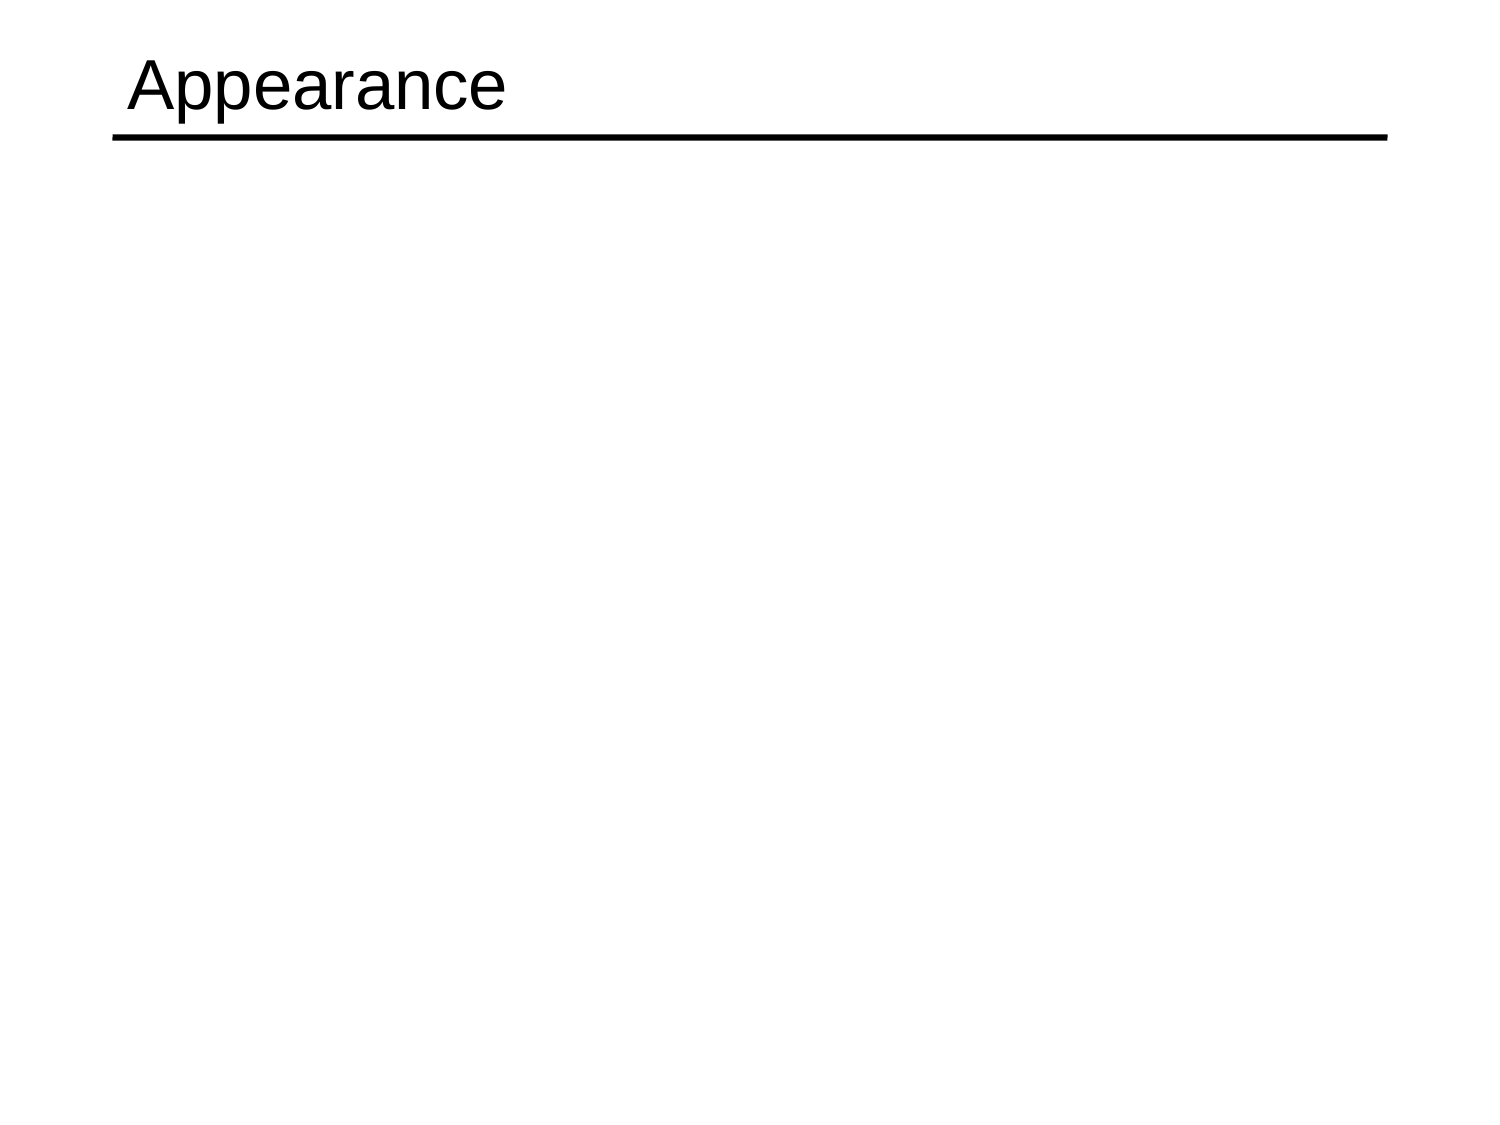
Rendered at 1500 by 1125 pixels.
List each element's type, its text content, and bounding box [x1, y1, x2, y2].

title Appearance [112, 12, 1388, 151]
